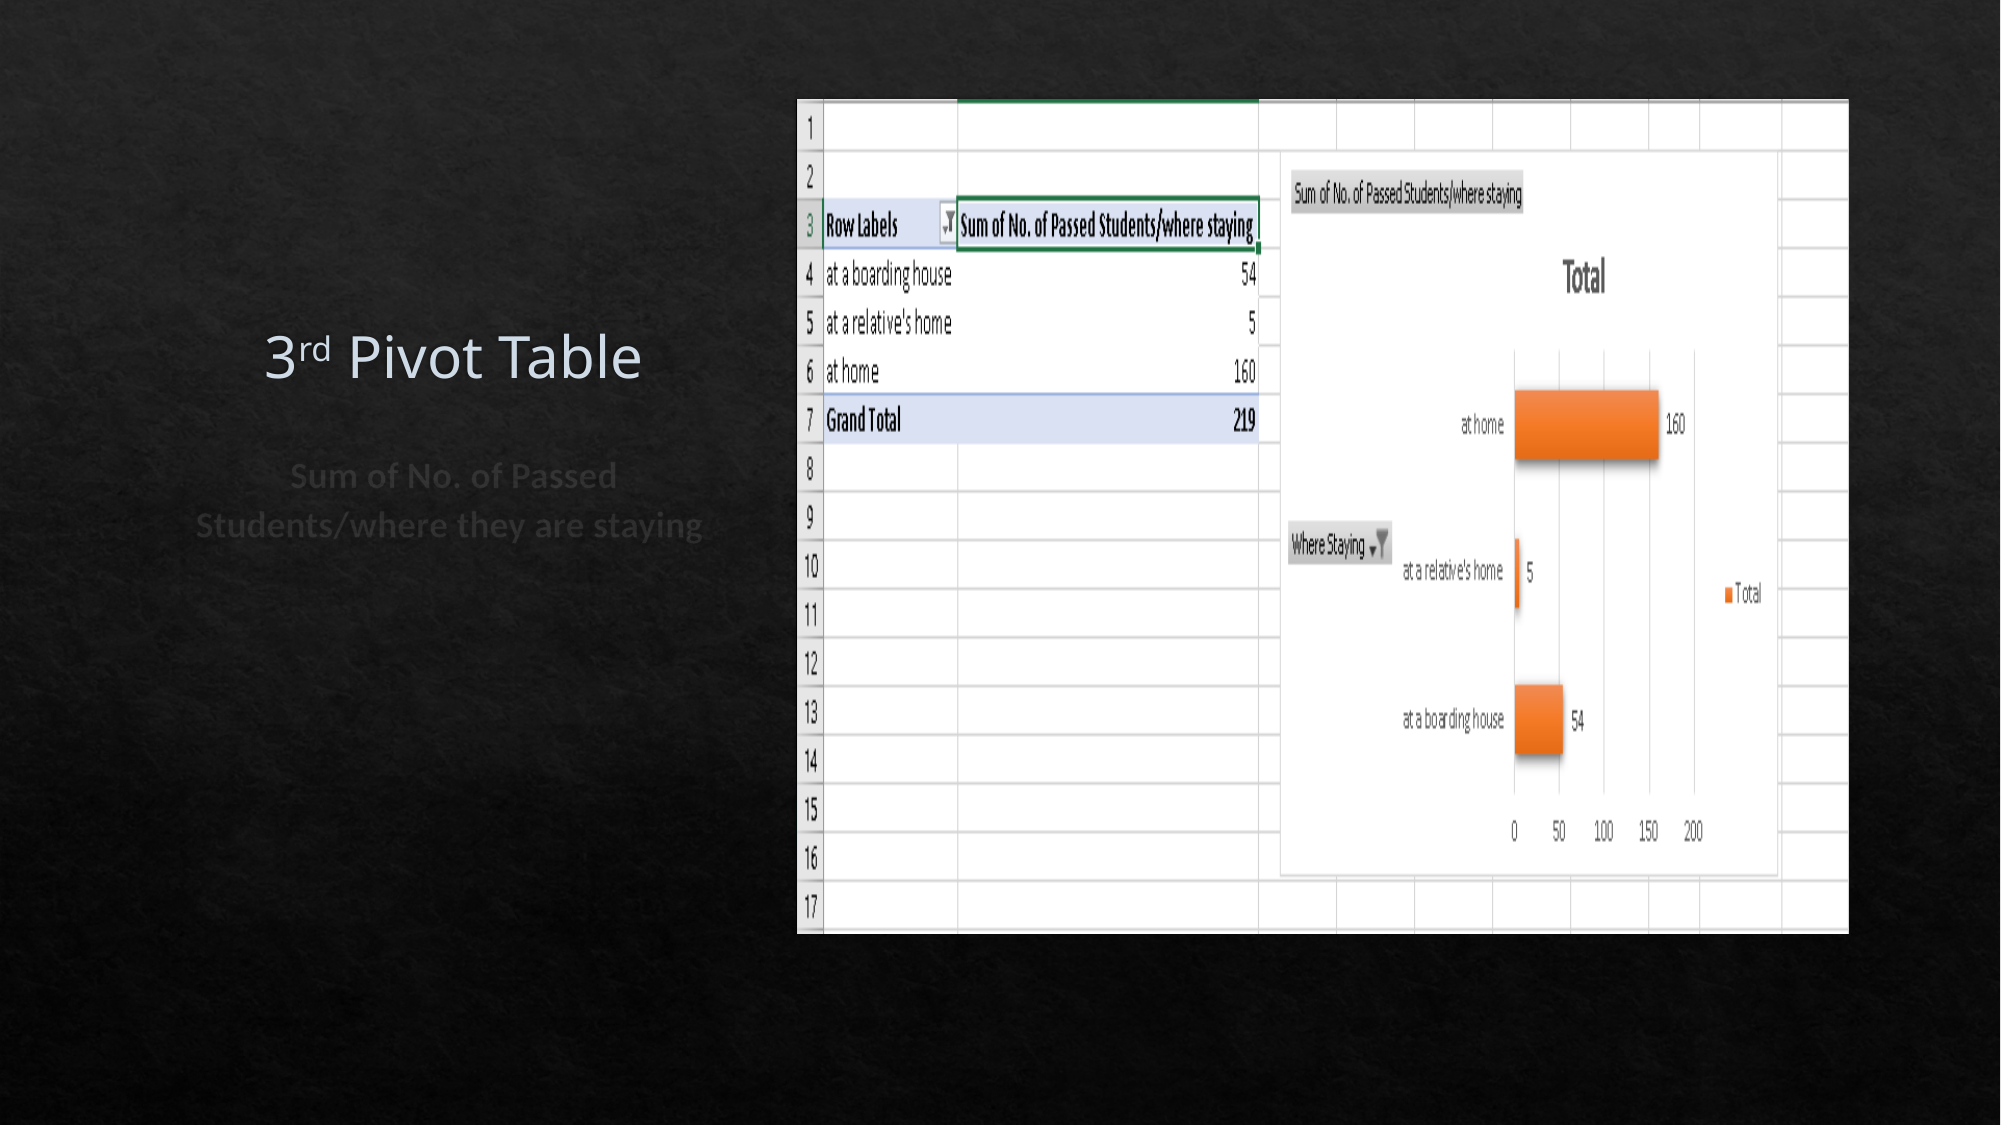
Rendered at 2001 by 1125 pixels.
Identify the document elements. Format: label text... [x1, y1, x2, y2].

list Sum of No. of Passed Students/where they are staying [149, 438, 758, 934]
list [796, 99, 1849, 934]
title 3rd Pivot Table [149, 99, 758, 399]
